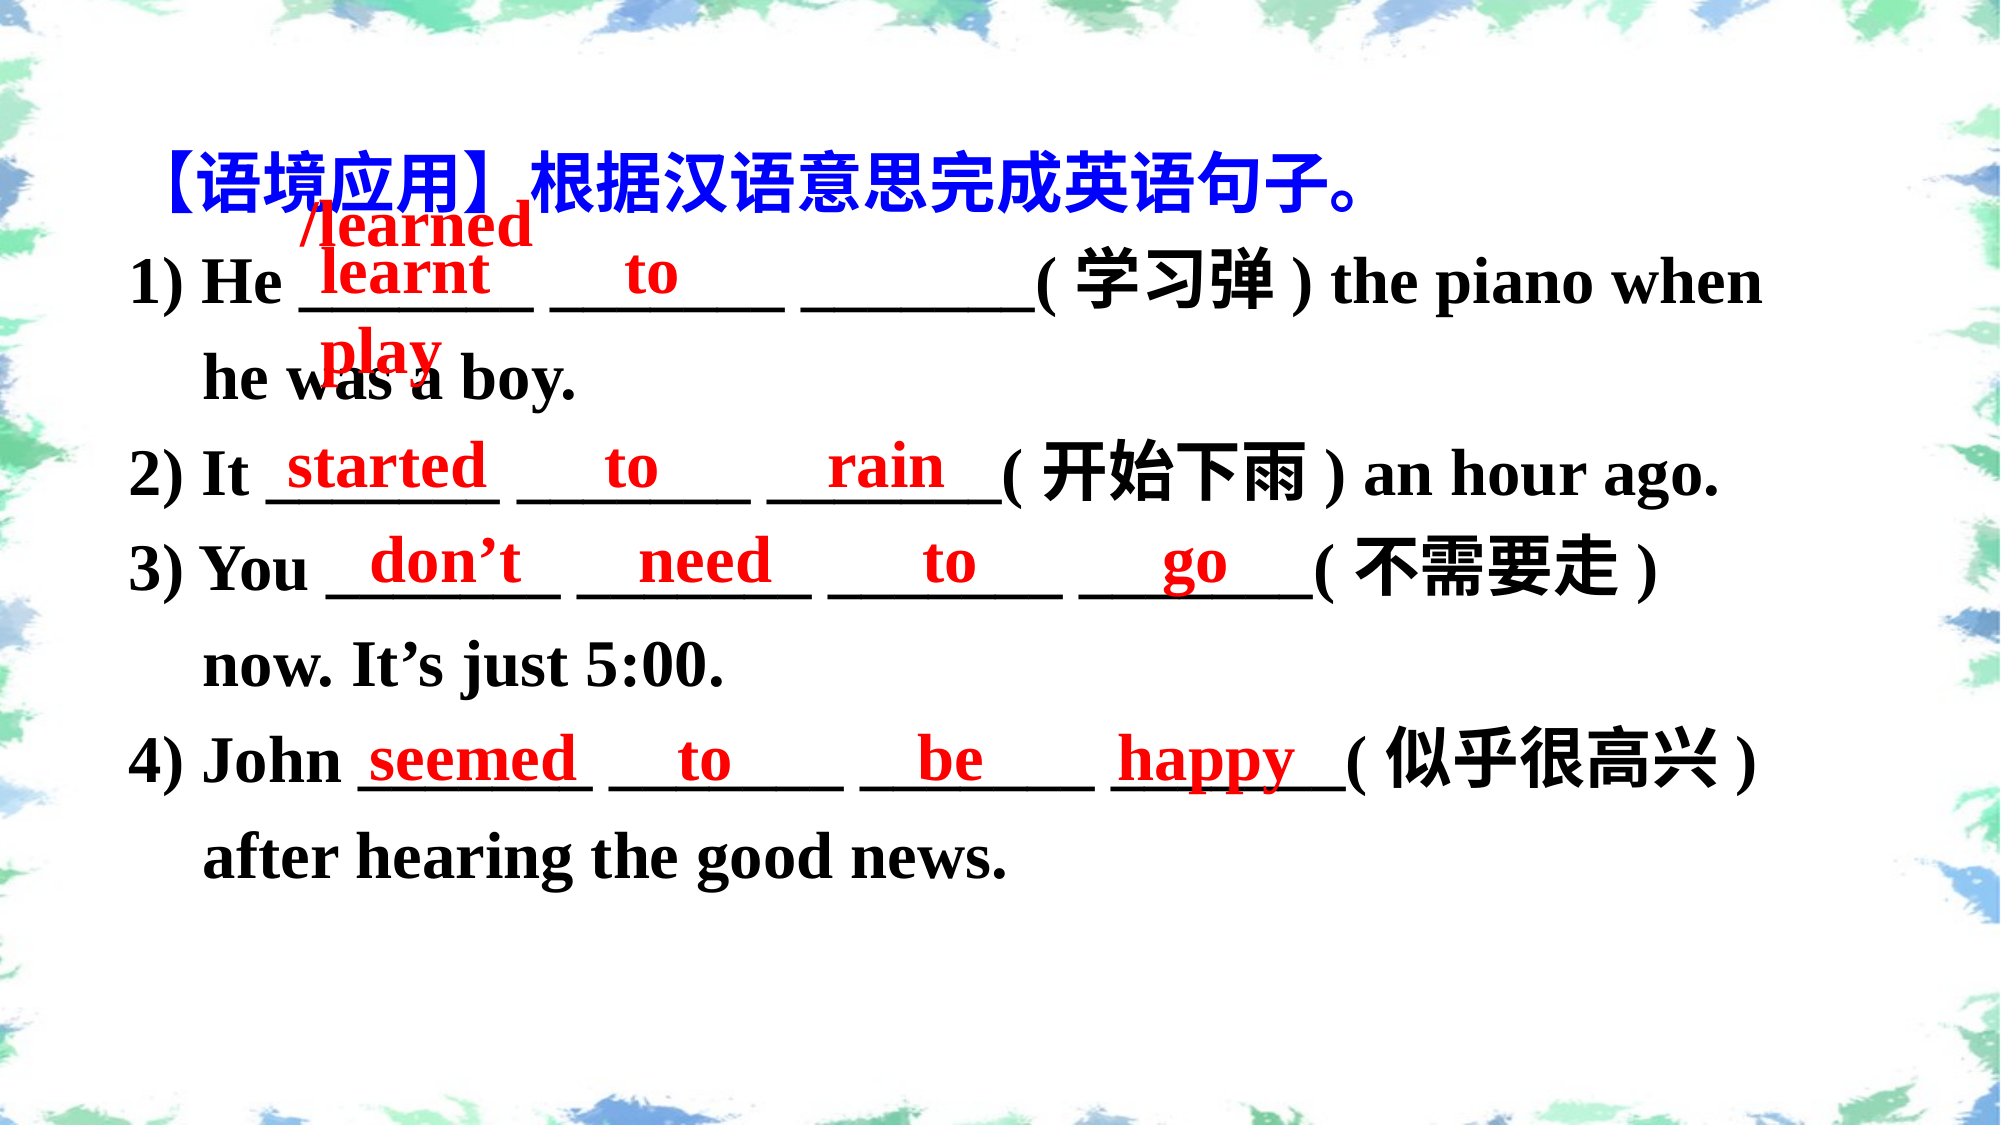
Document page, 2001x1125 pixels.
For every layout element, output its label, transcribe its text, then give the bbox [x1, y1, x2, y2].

text_box 【语境应用】根据汉语意思完成英语句子。 1) He _______ _______ _______(学习弹) the piano when he was a boy. 2) It _______ _______ _______(开始下雨) an hour ago. 3) You _______ _______ _______ _______(不需要走) now. It’s just 5:00. 4) John _______ _______ _______ _______(似乎很高兴) after hearing the good news. [114, 117, 1816, 996]
text_box seemed to be happy [338, 706, 1355, 801]
text_box started to rain [255, 413, 1148, 509]
text_box /learned [285, 171, 605, 267]
picture [0, 0, 2001, 1125]
text_box learnt to play [305, 219, 968, 395]
text_box don’t need to go [338, 508, 1272, 603]
